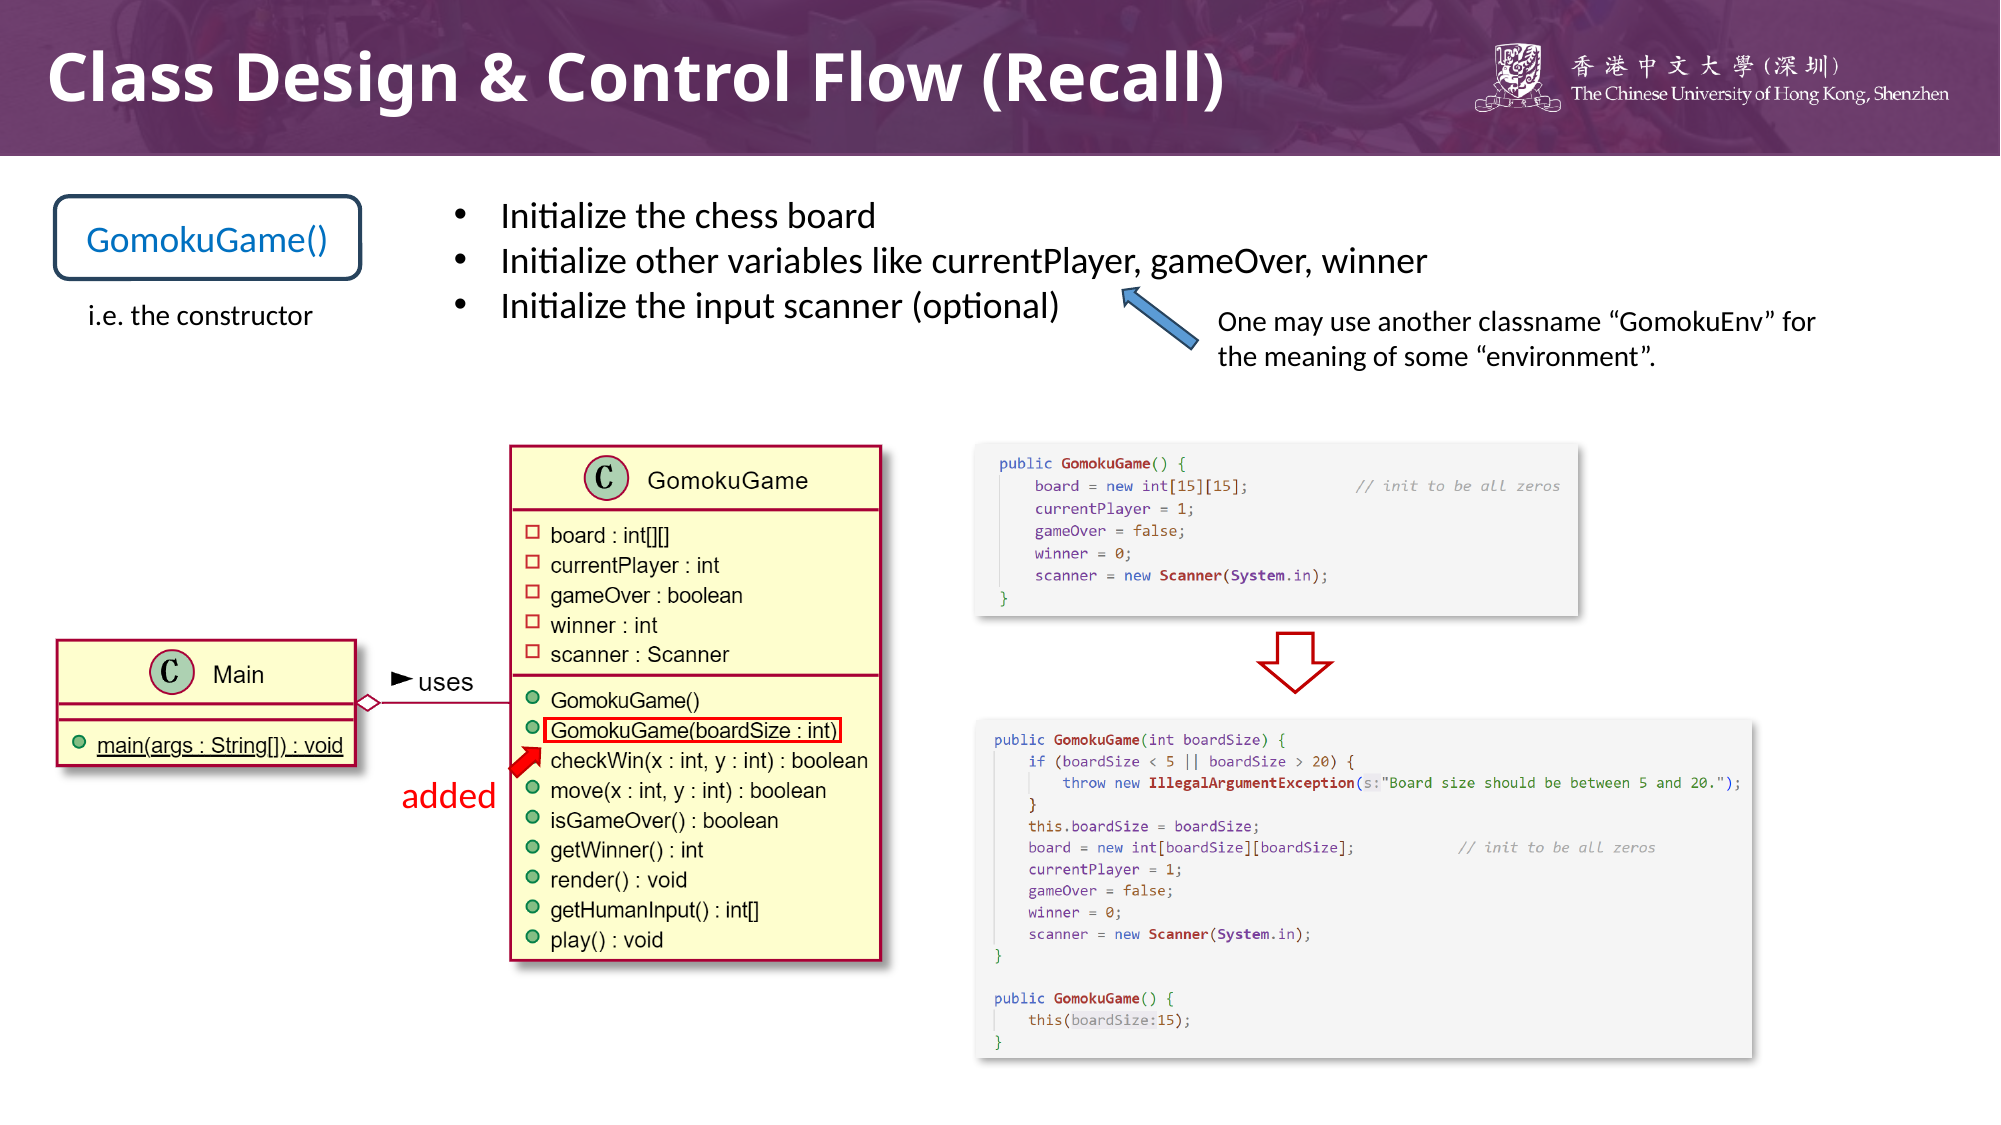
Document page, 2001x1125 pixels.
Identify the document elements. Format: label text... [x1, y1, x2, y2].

picture [1430, 13, 1994, 141]
text_box [1256, 632, 1334, 694]
picture [976, 720, 1752, 1058]
picture [975, 444, 1578, 616]
title Class Design & Control Flow (Recall) [31, 11, 1325, 149]
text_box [55, 183, 1836, 381]
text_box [43, 432, 908, 987]
